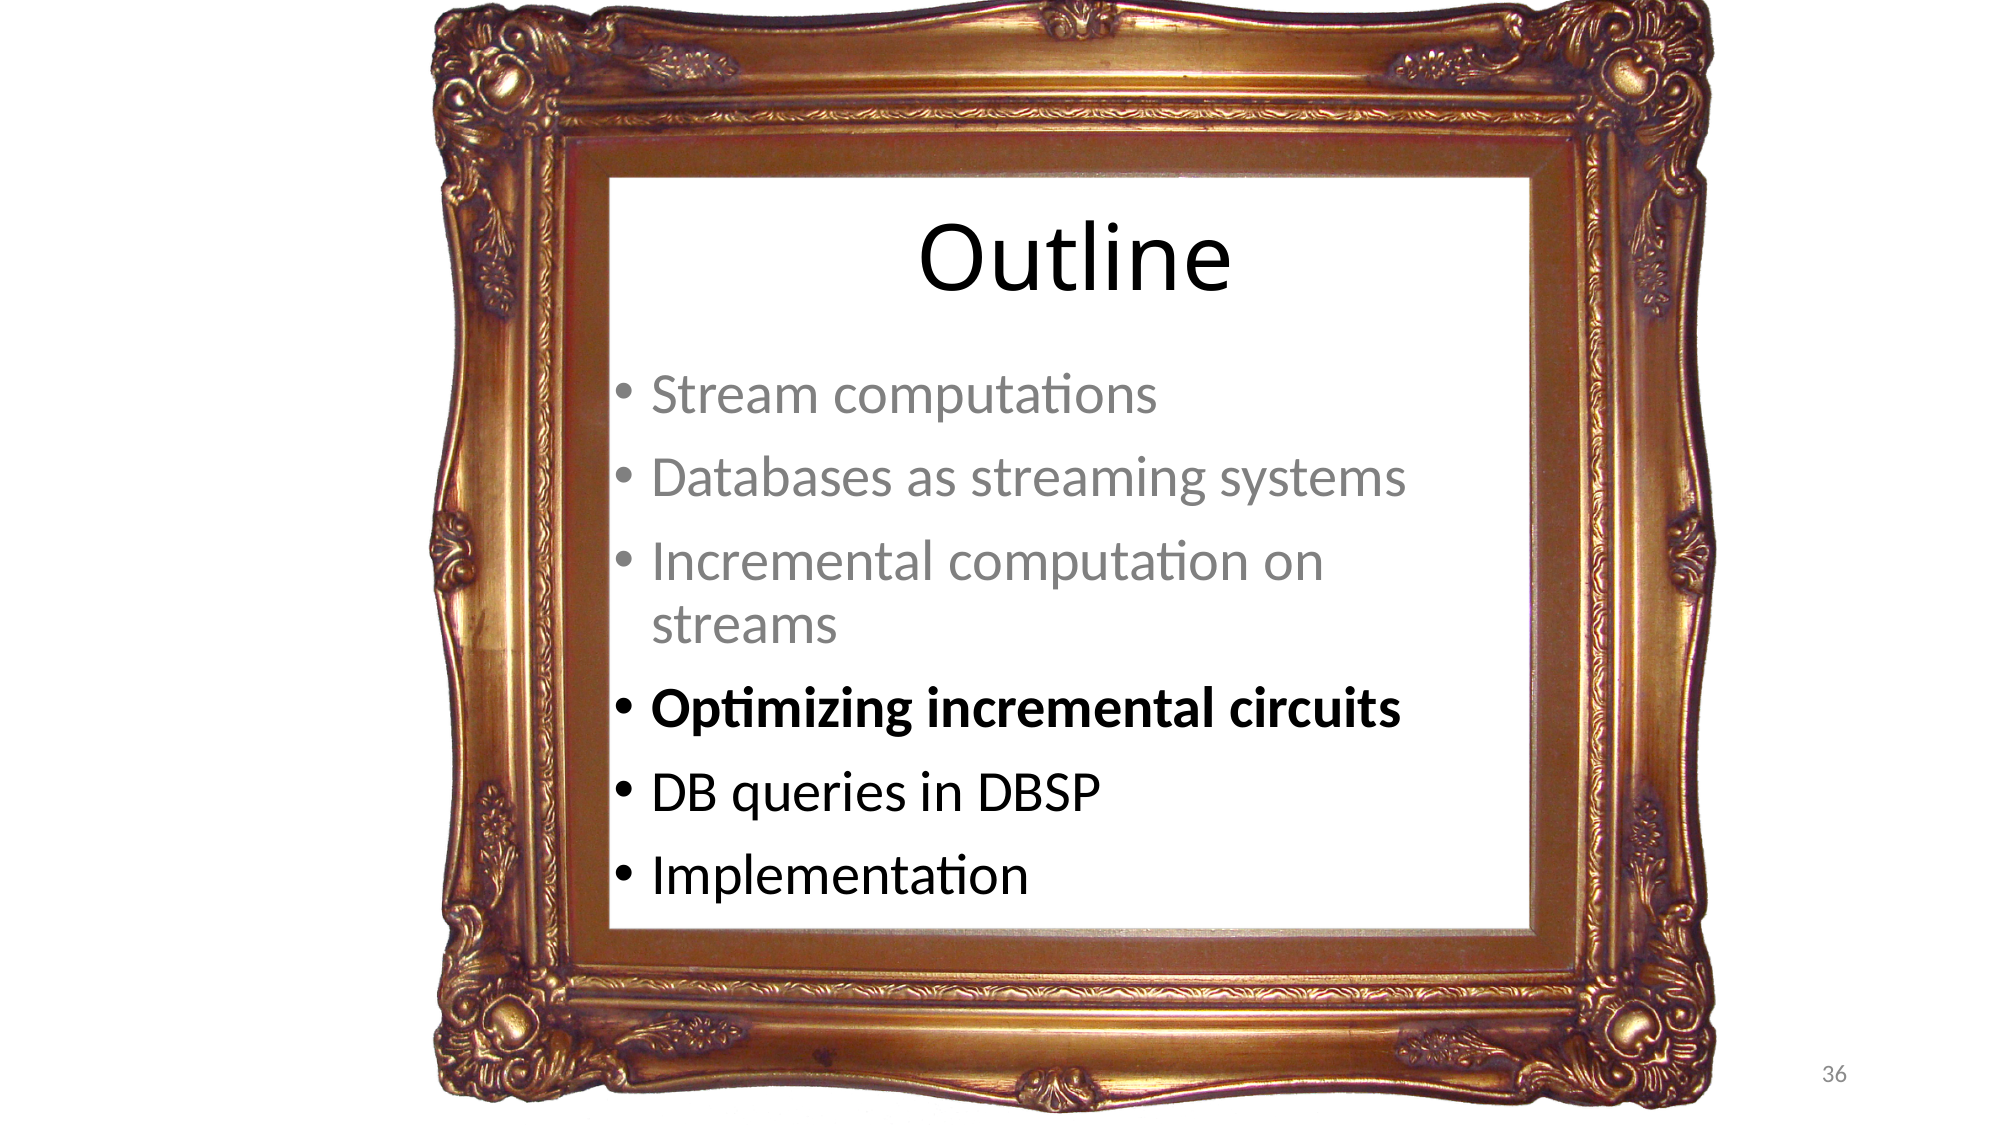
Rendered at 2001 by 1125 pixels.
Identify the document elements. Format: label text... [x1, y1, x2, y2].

slide_number 36 [1798, 1042, 1863, 1103]
picture [424, 0, 1715, 1125]
